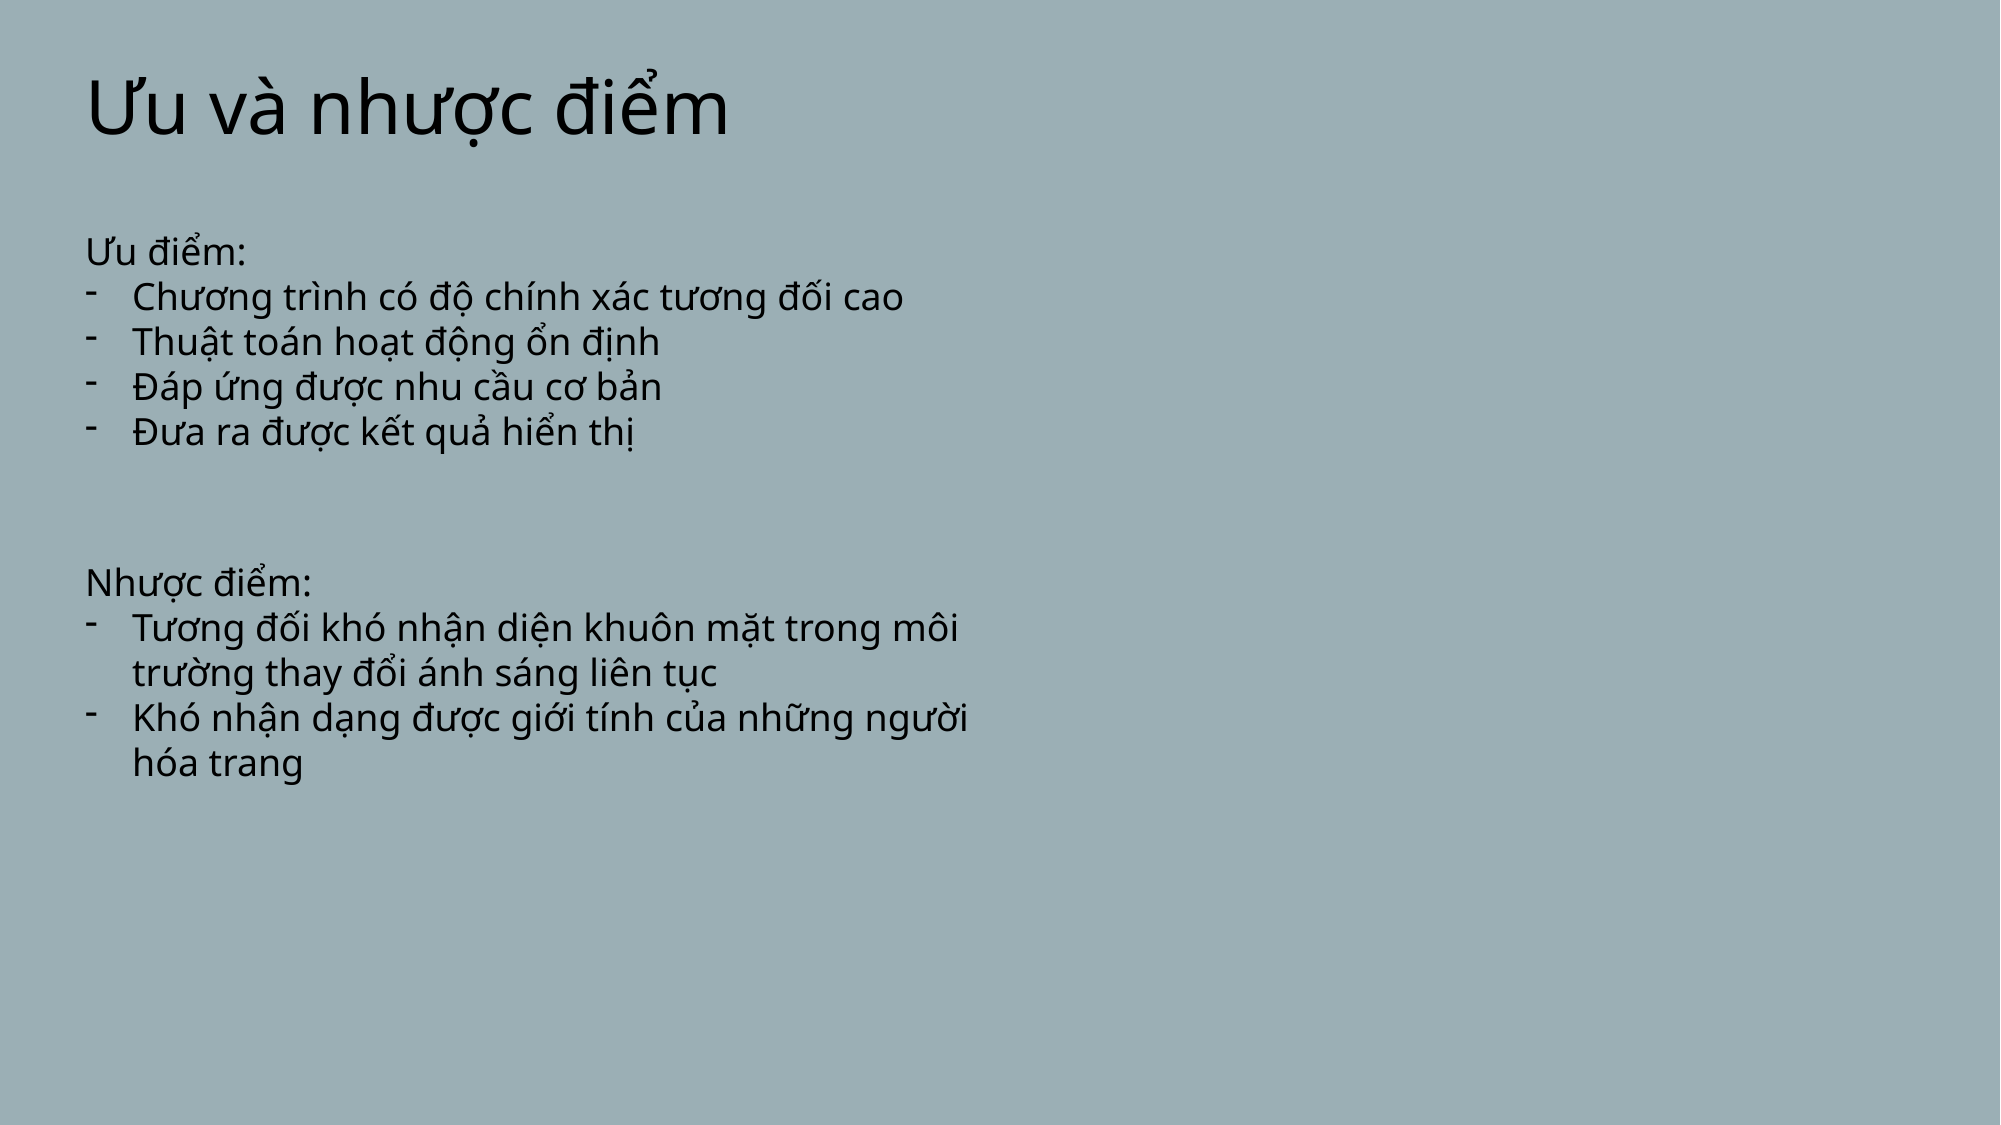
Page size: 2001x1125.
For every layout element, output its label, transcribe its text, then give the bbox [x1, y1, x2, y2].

text_box Ưu và nhược điểm [70, 52, 775, 158]
text_box Ưu điểm: Chương trình có độ chính xác tương đối cao Thuật toán hoạt động ổn định Đáp ứng được nhu cầu cơ bản Đưa ra được kết quả hiển thị [70, 220, 1010, 506]
text_box Nhược điểm: Tương đối khó nhận diện khuôn mặt trong môi trường thay đổi ánh sáng liên tục Khó nhận dạng được giới tính của những người hóa trang [70, 551, 1056, 792]
